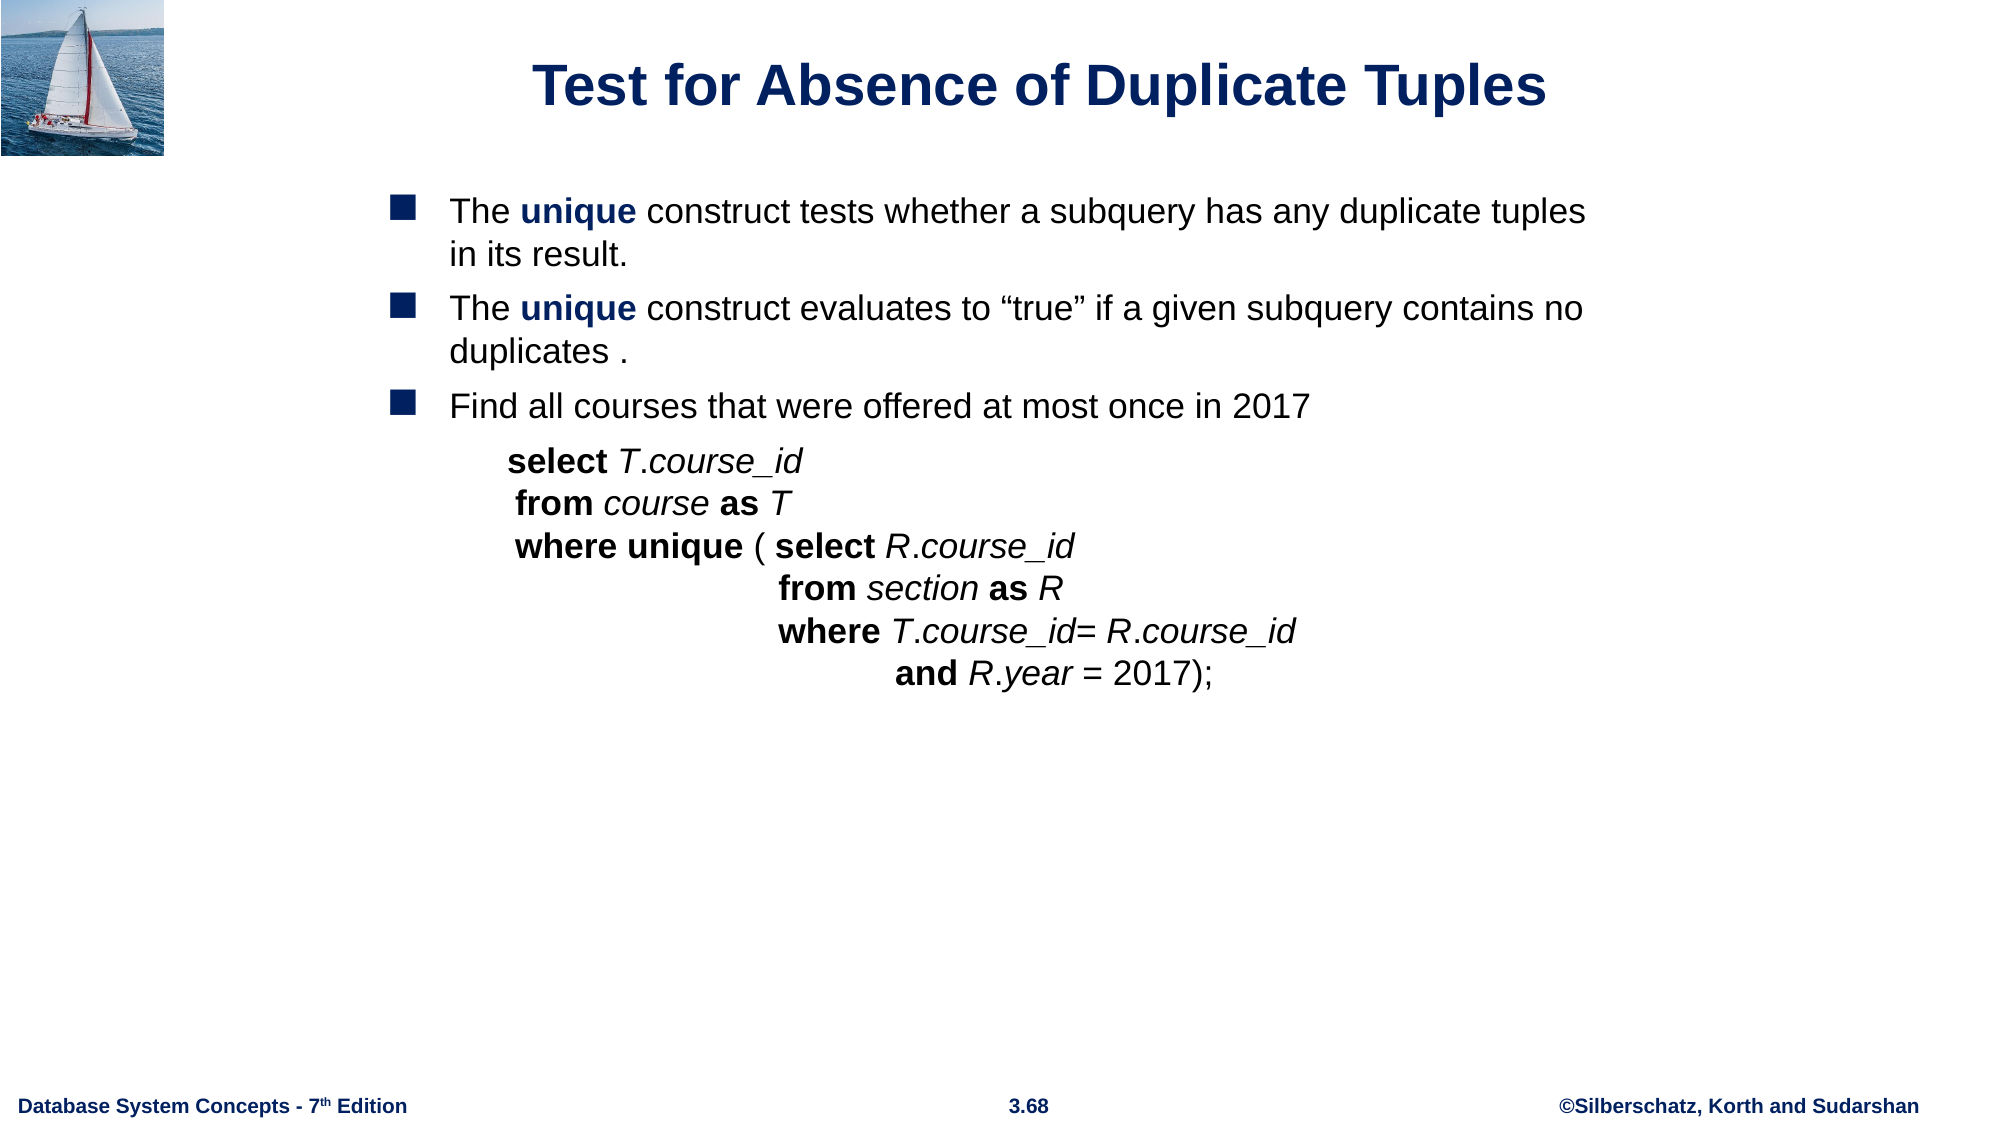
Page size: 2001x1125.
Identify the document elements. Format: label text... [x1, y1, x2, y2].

list The unique construct tests whether a subquery has any duplicate tuples in its result. The unique construct evaluates to “true” if a given subquery contains no duplicates . Find all courses that were offered at most once in 2017 select T.course_id from course as T where unique ( select R.course_id from section as R where T.course_id= R.course_id and R.year = 2017); [378, 180, 1609, 897]
picture [1, 0, 164, 156]
title Test for Absence of Duplicate Tuples [377, 24, 1704, 126]
